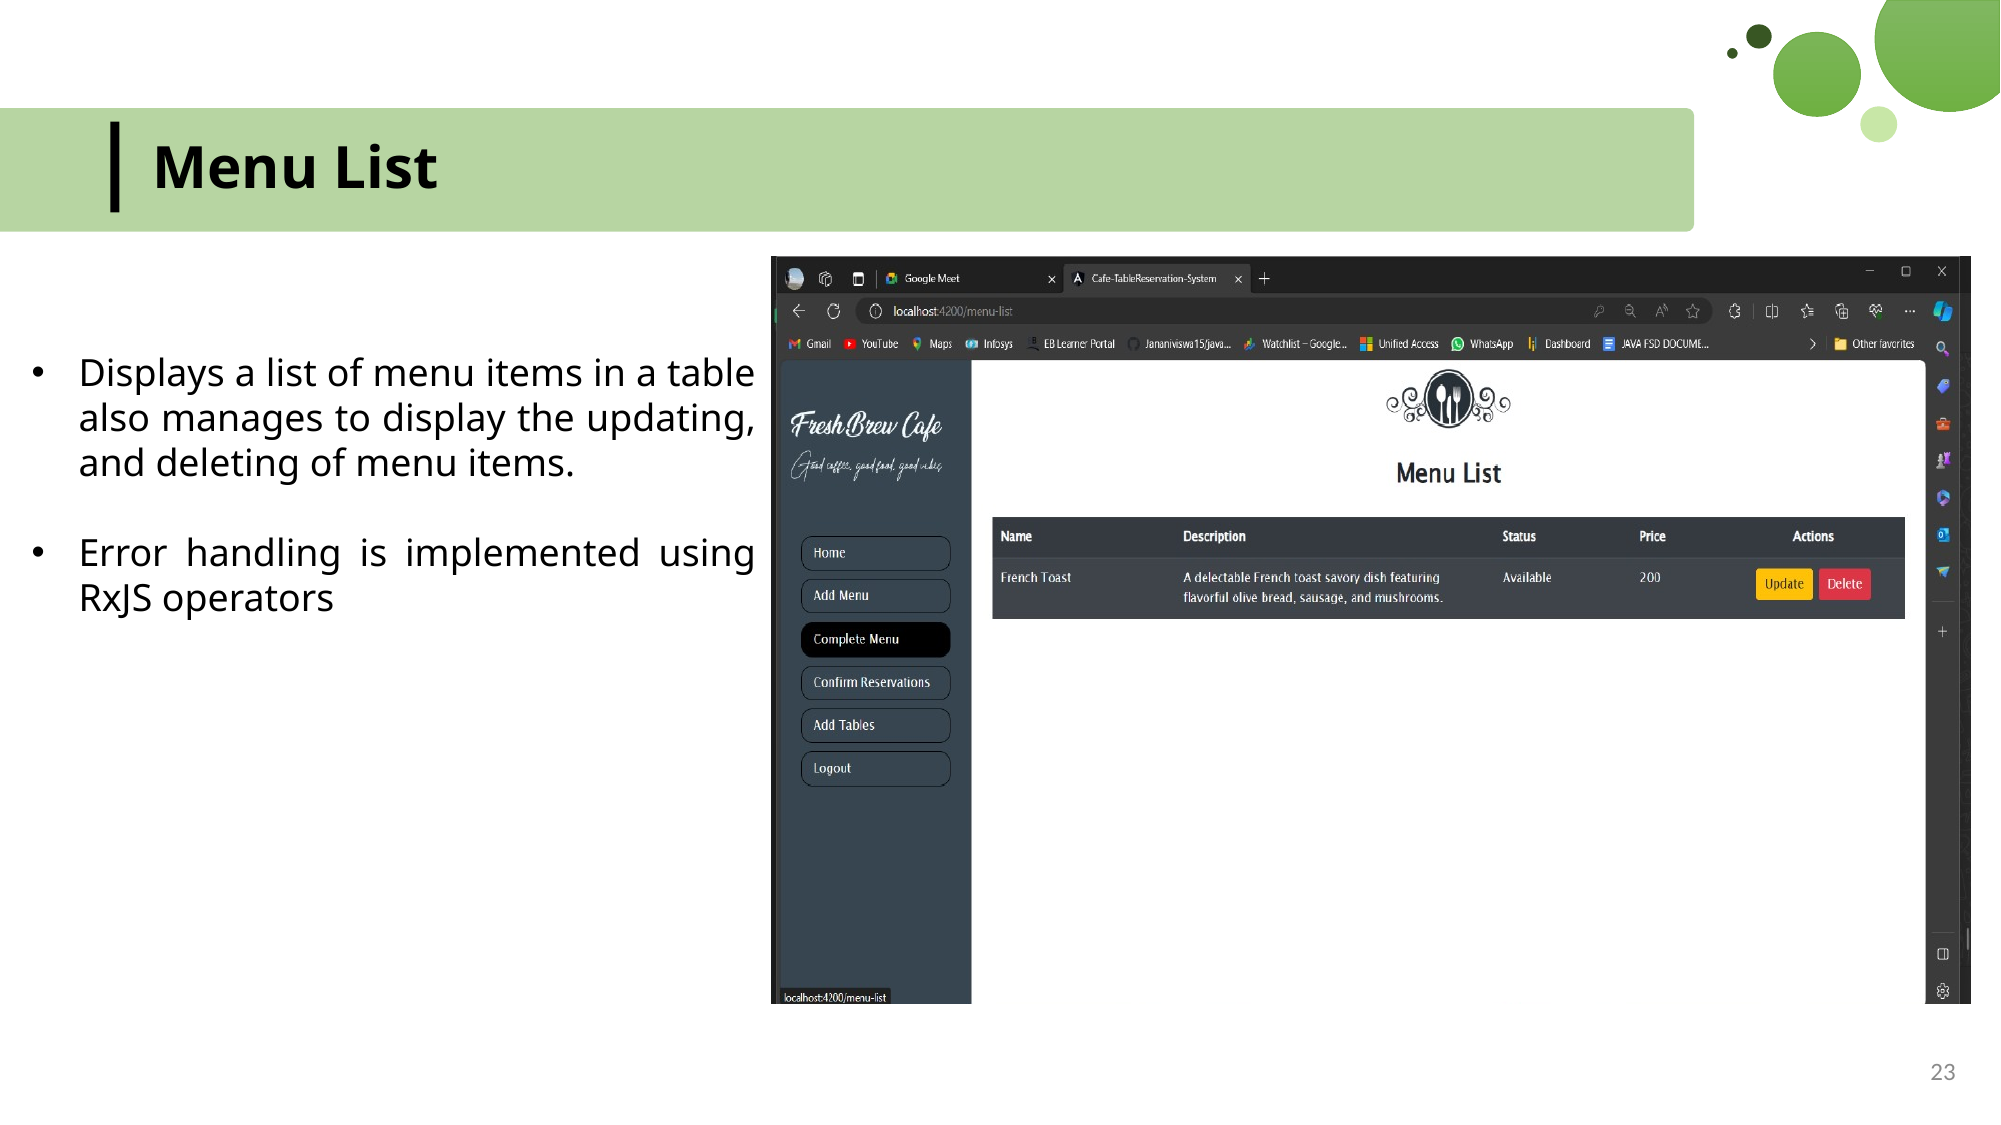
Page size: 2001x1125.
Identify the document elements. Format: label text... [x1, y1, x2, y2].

text_box Displays a list of menu items in a table also manages to display the updating, and deleting of menu items. Error handling is implemented using RxJS operators [16, 342, 771, 627]
slide_number 23 [1520, 1040, 1971, 1101]
picture [771, 256, 1971, 1004]
title Menu List [137, 108, 1677, 232]
